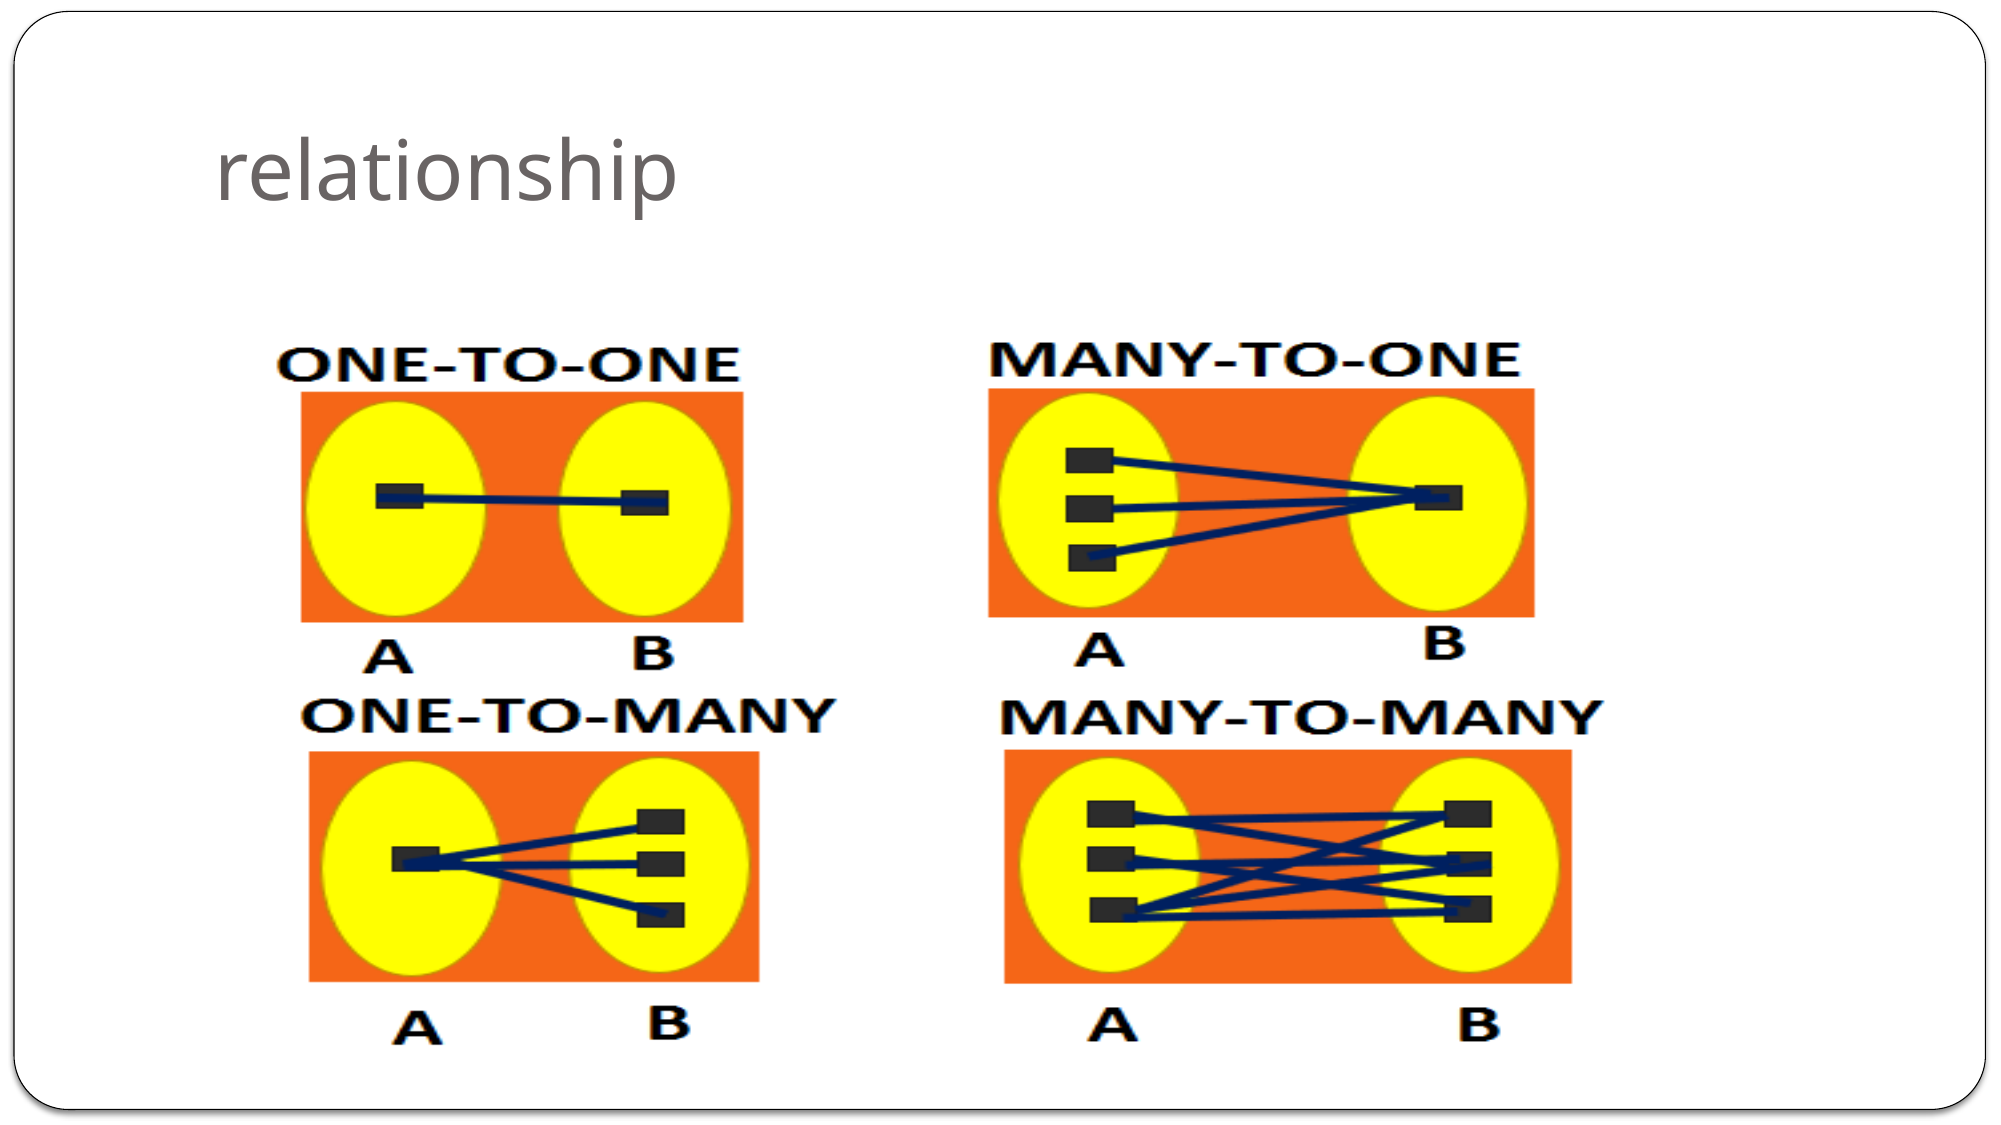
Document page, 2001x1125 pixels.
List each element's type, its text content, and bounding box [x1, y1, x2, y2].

picture [246, 326, 1626, 1097]
title relationship [200, 45, 1900, 233]
